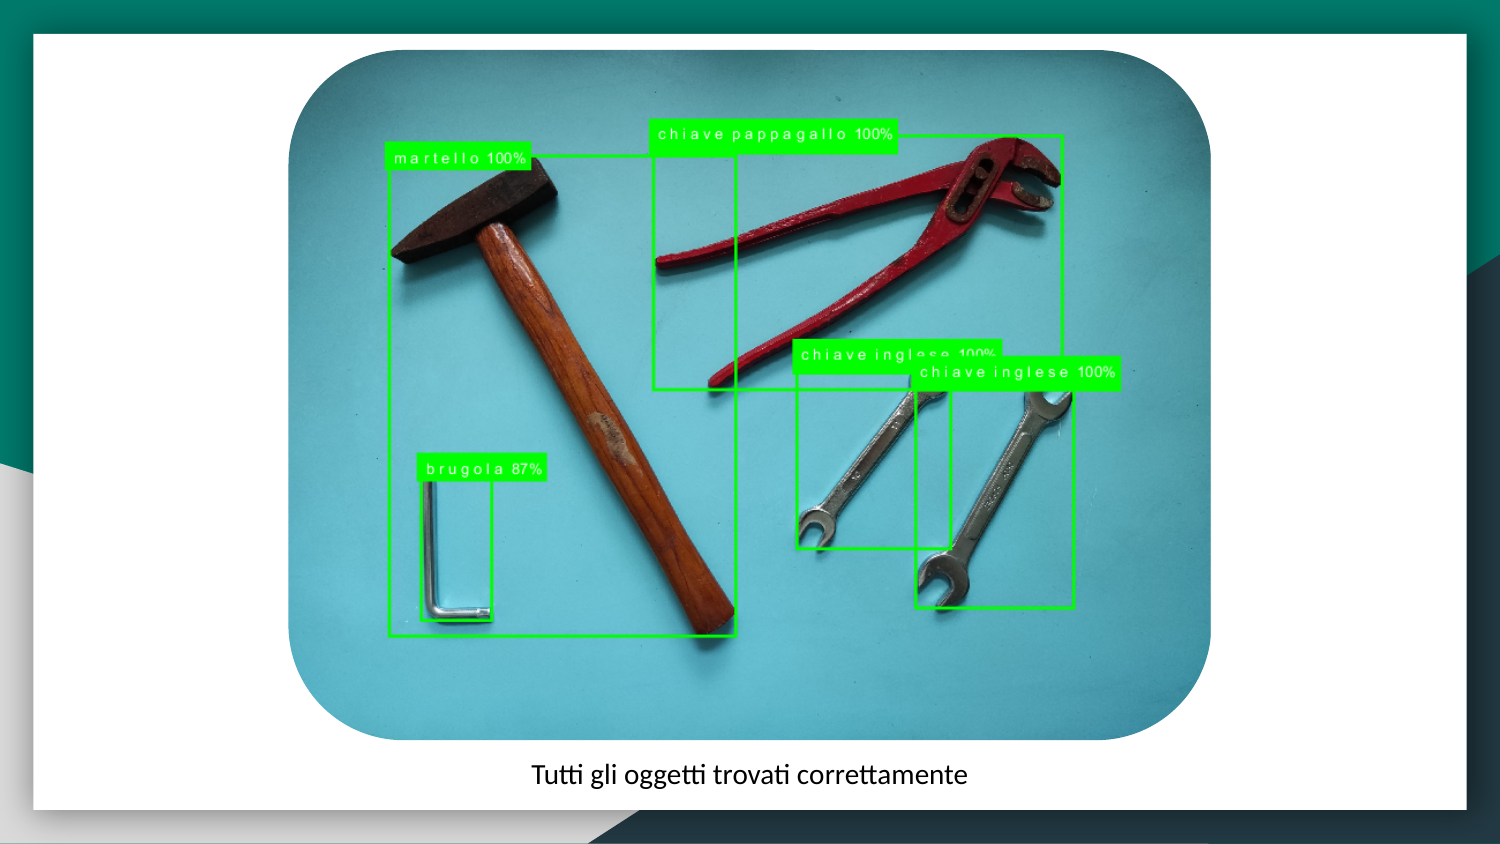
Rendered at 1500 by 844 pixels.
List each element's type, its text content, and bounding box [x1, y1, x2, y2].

text_box Tutti gli oggetti trovati correttamente [284, 742, 1216, 806]
picture [288, 49, 1212, 741]
